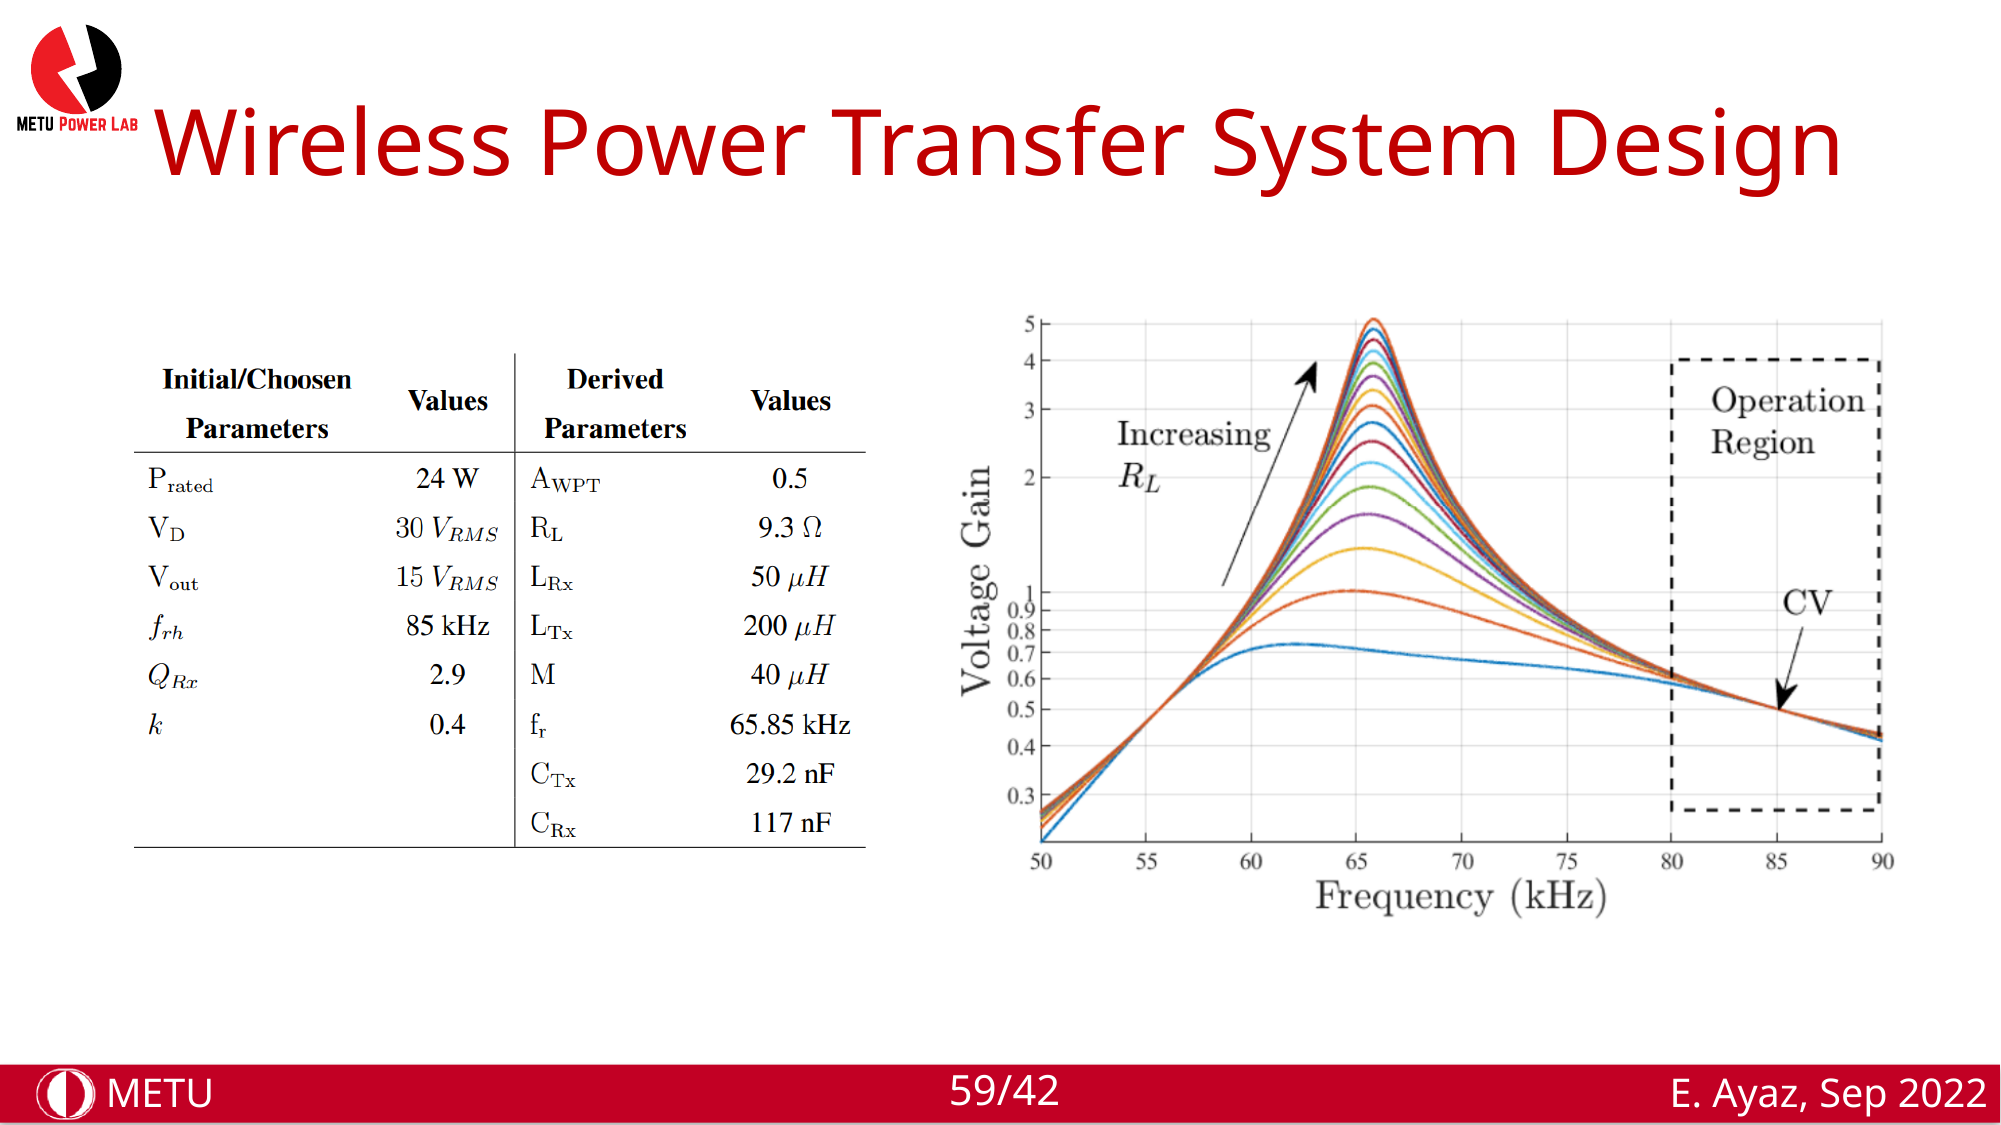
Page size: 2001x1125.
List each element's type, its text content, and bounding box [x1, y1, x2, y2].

picture [30, 1068, 99, 1120]
title Wireless Power Transfer System Design [99, 45, 1900, 233]
picture [99, 299, 1947, 942]
